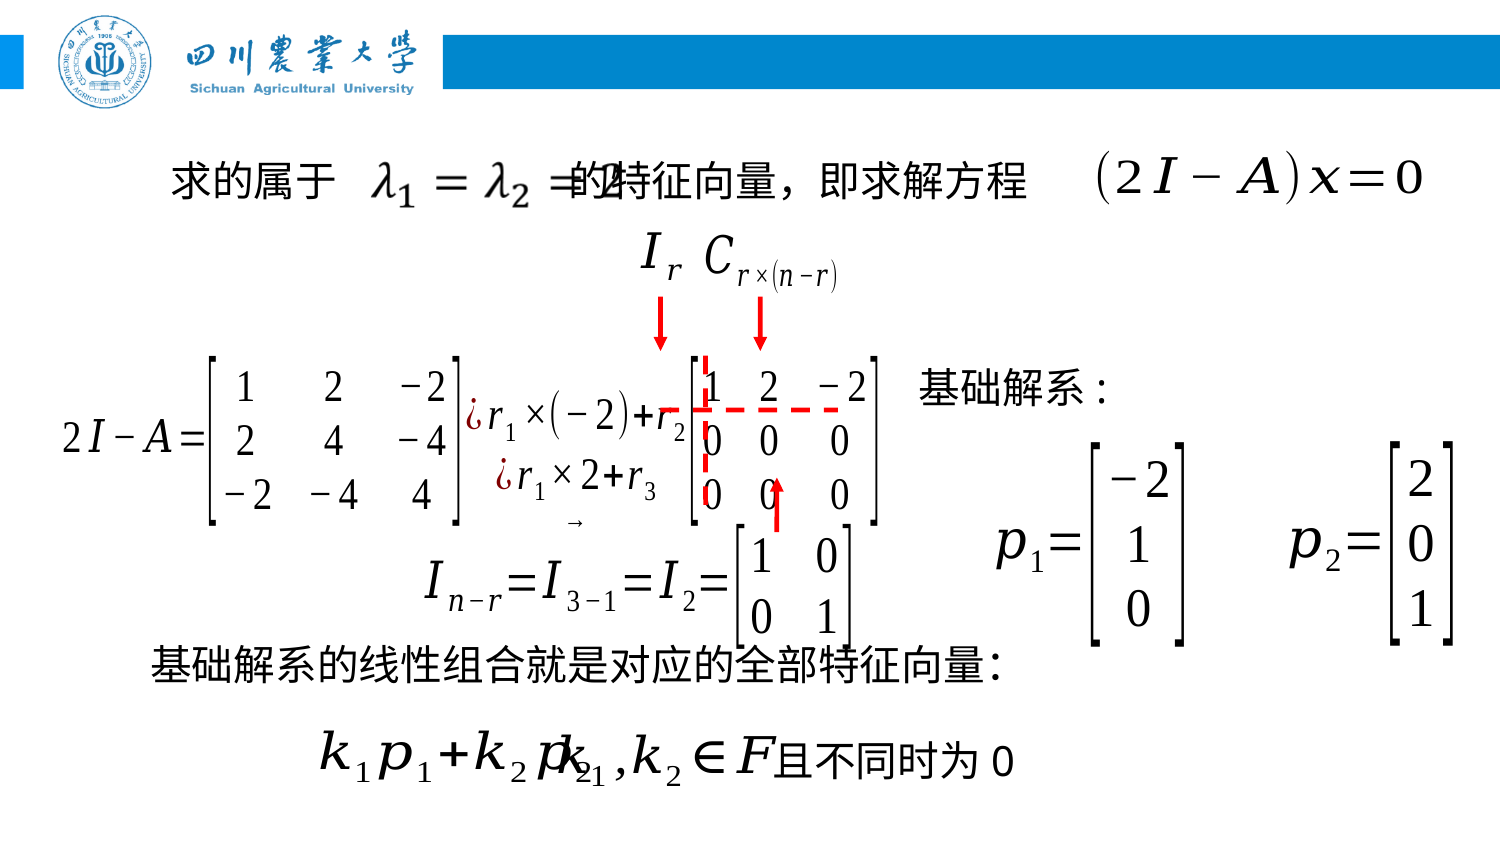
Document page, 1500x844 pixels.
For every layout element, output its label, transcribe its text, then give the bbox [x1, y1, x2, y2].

text_box [441, 33, 1500, 91]
text_box 且不同时为0 [757, 727, 1071, 793]
picture [32, 0, 428, 127]
text_box [0, 33, 26, 91]
text_box [348, 141, 648, 218]
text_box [61, 225, 881, 652]
text_box 基础解系: [904, 354, 1190, 420]
